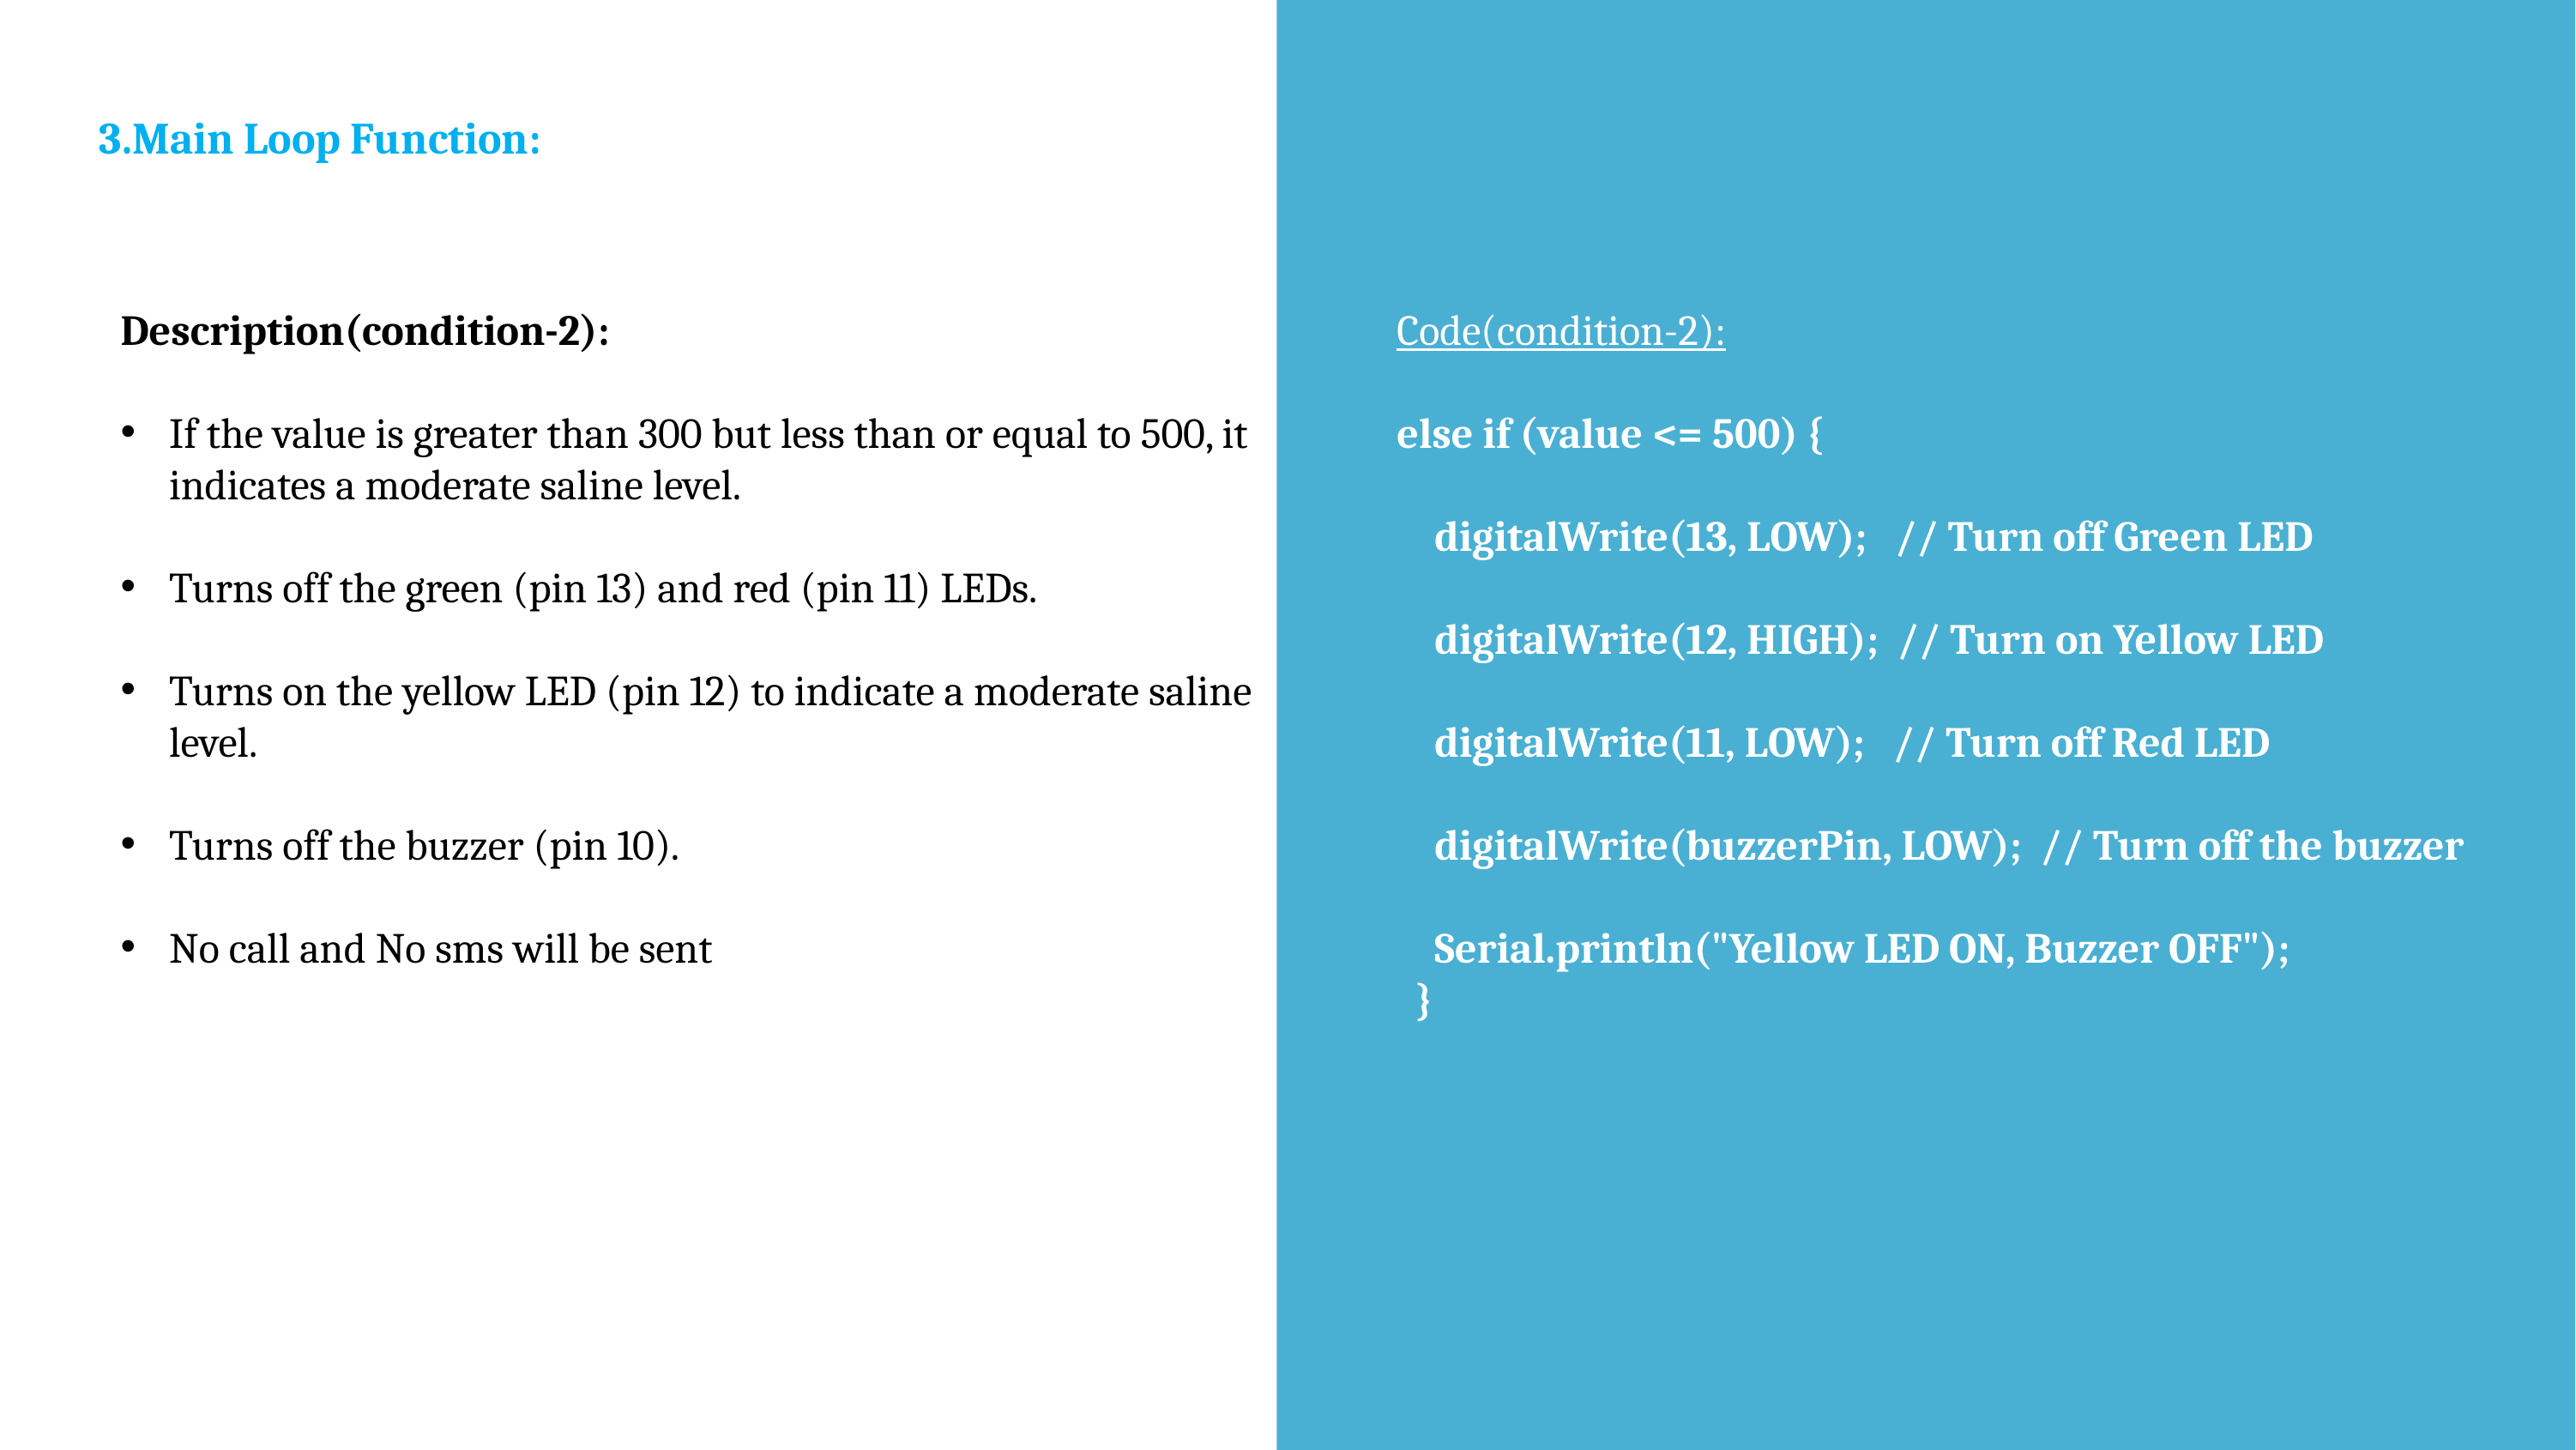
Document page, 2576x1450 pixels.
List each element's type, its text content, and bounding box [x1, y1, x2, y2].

text_box Code(condition-2): else if (value <= 500) { digitalWrite(13, LOW); // Turn off Green LED digitalWrite(12, HIGH); // Turn on Yellow LED digitalWrite(11, LOW); // Turn off Red LED digitalWrite(buzzerPin, LOW); // Turn off the buzzer Serial.println("Yellow LED ON, Buzzer OFF"); } [1384, 295, 2506, 1030]
text_box [1276, 0, 2576, 1450]
text_box Description(condition-2): If the value is greater than 300 but less than or equal to 500, it indicates a moderate saline level. Turns off the green (pin 13) and red (pin 11) LEDs. Turns on the yellow LED (pin 12) to indicate a moderate saline level. Turns off the buzzer (pin 10). No call and No sms will be sent [107, 295, 1271, 1232]
text_box 3.Main Loop Function: [86, 102, 624, 169]
